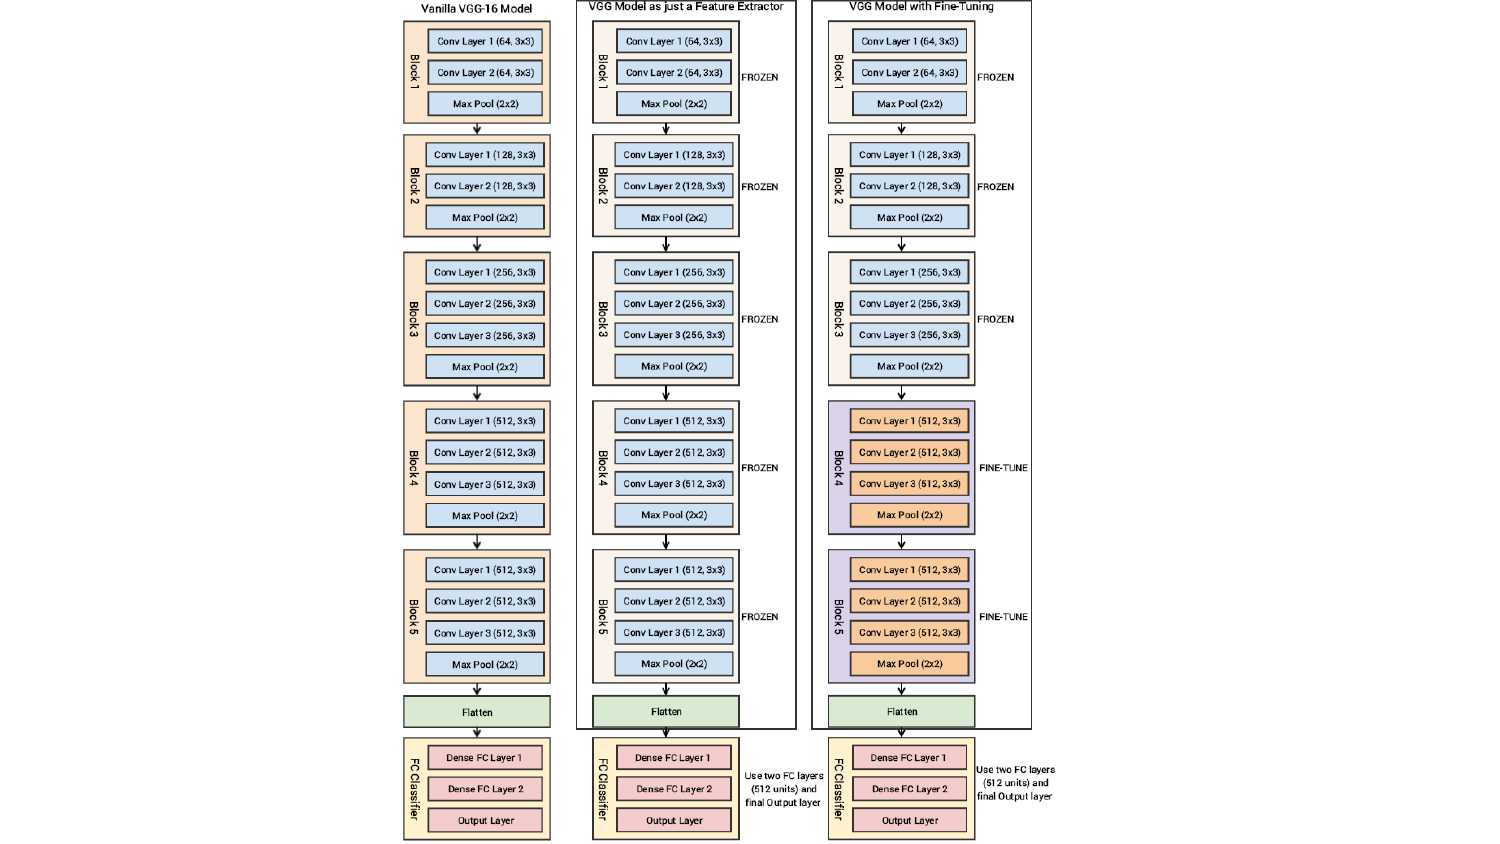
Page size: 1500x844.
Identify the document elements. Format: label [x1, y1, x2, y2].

list [395, 0, 1058, 844]
